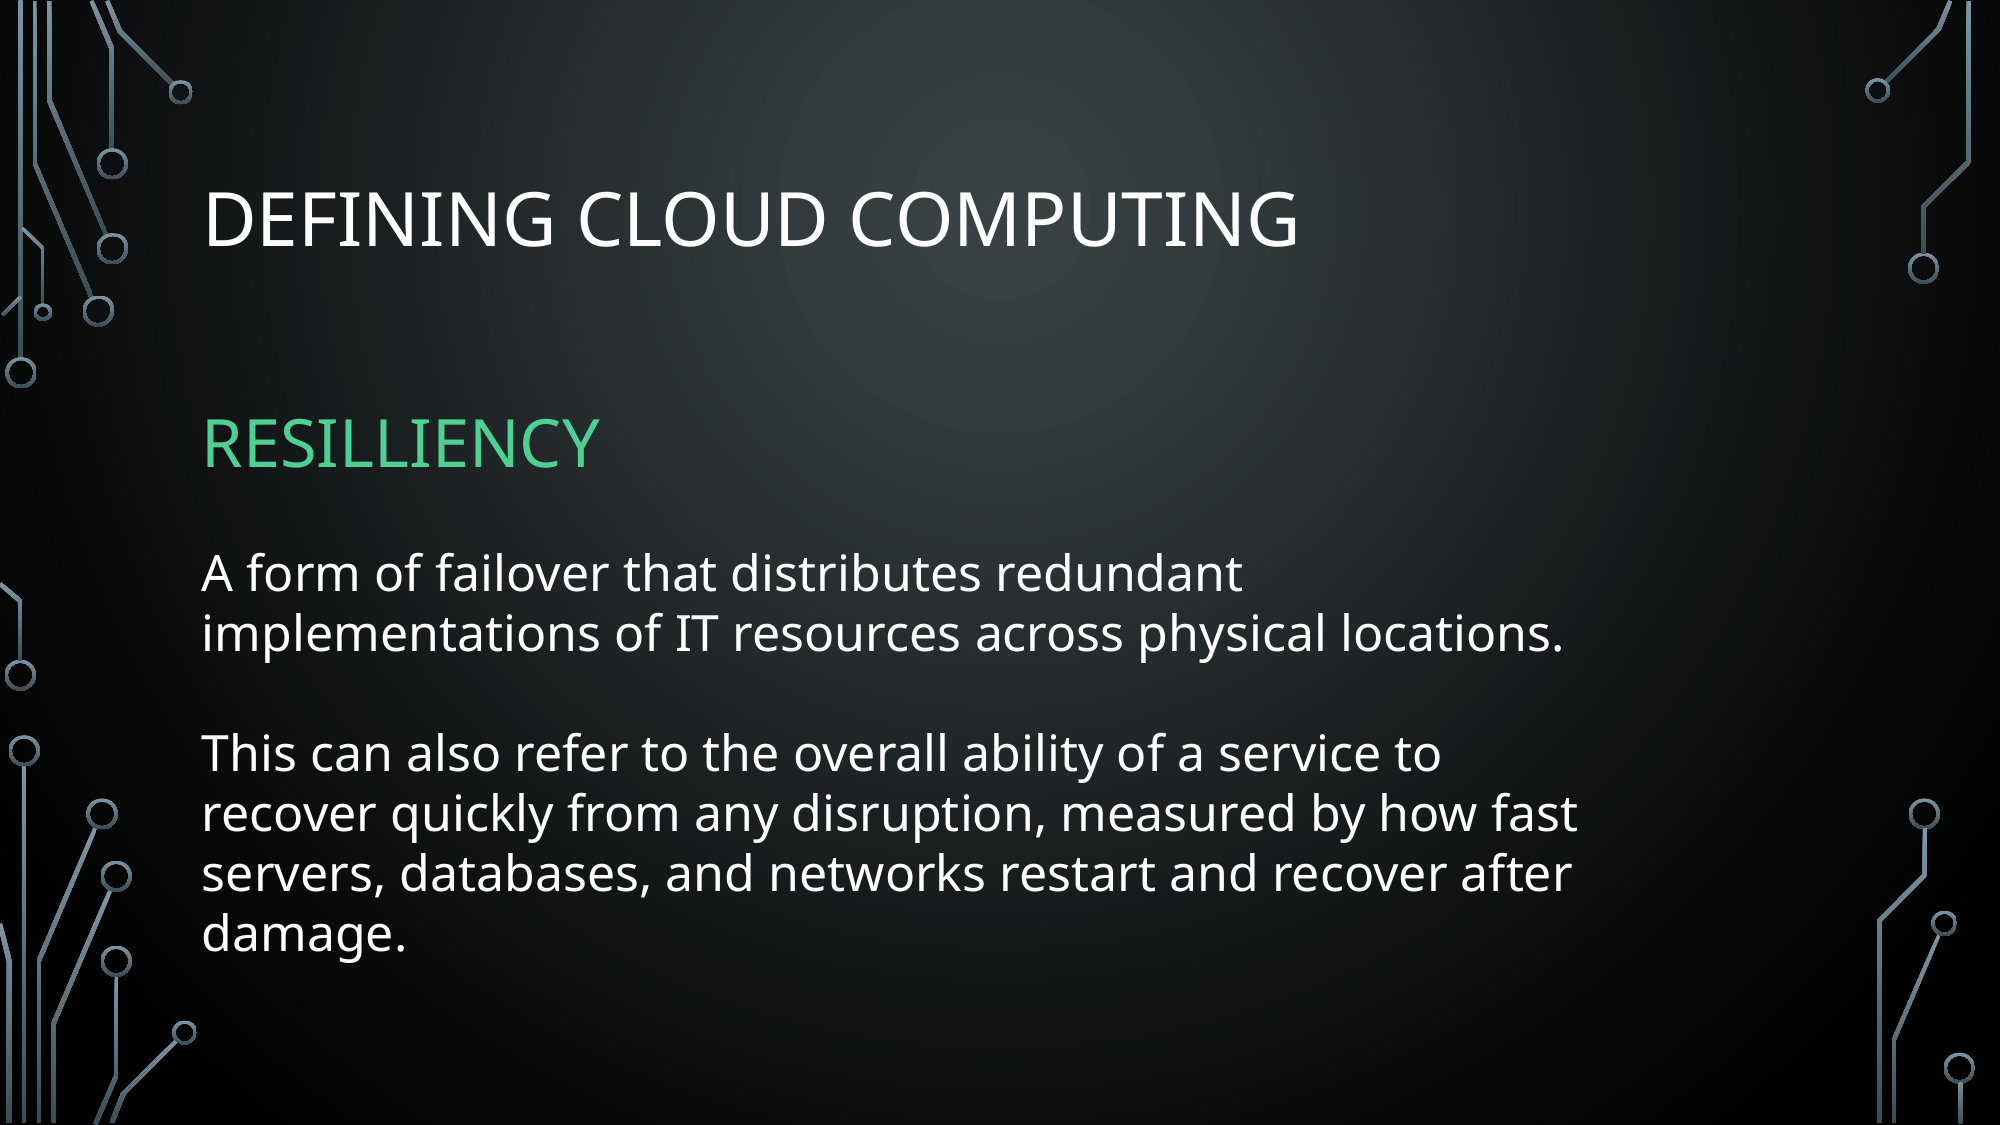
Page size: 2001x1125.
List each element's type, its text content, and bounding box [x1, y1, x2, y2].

text_box RESILLIENCY A form of failover that distributes redundant implementations of IT resources across physical locations. This can also refer to the overall ability of a service to recover quickly from any disruption, measured by how fast servers, databases, and networks restart and recover after damage. [187, 393, 1615, 1029]
title Defining Cloud Computing [187, 101, 1813, 344]
